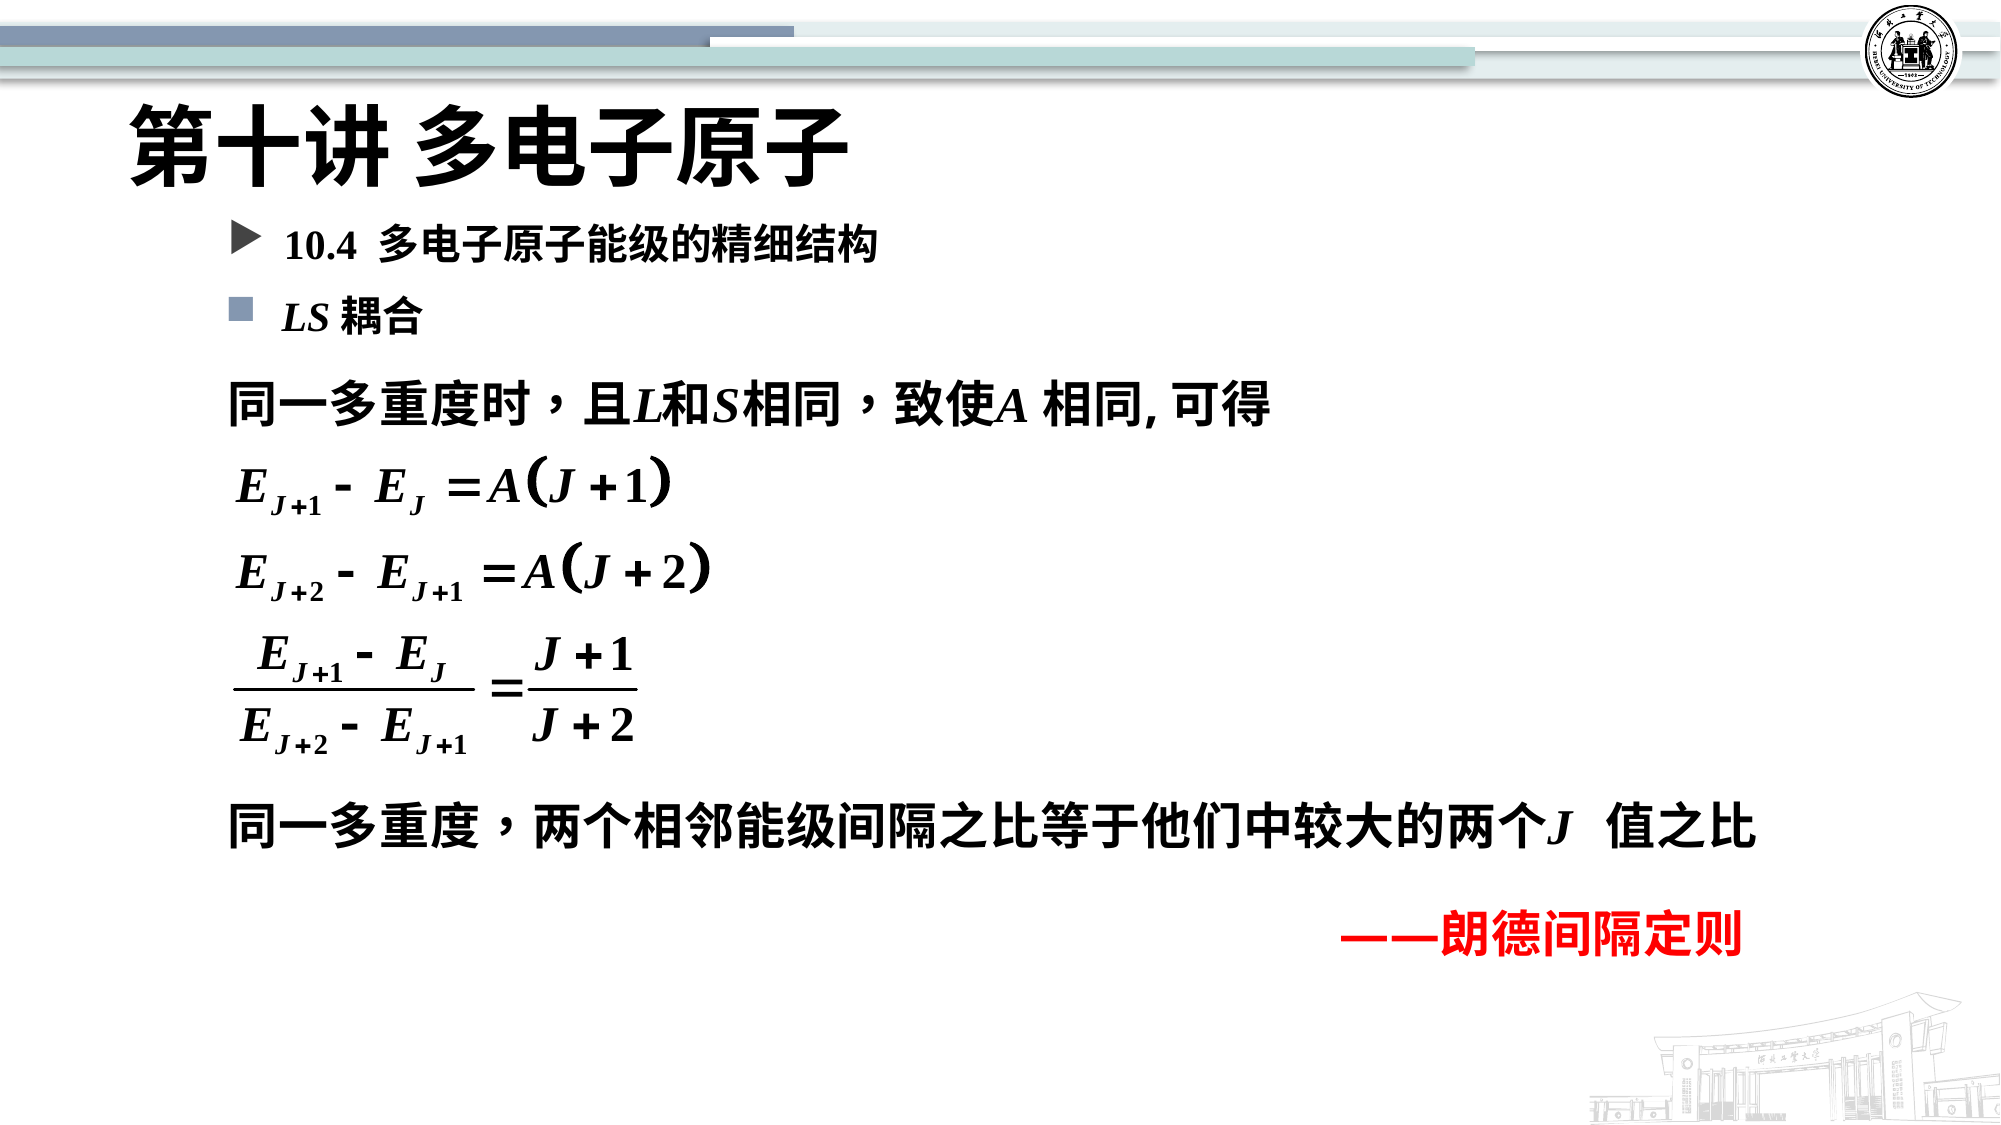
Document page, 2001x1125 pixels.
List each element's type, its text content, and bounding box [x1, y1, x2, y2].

text_box LS耦合 [210, 282, 439, 348]
text_box 10.4 多电子原子能级的精细结构 [213, 210, 1681, 283]
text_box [230, 375, 1274, 761]
title 第十讲 多电子原子 [112, 78, 1745, 210]
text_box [230, 798, 1760, 855]
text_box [1336, 906, 1745, 963]
